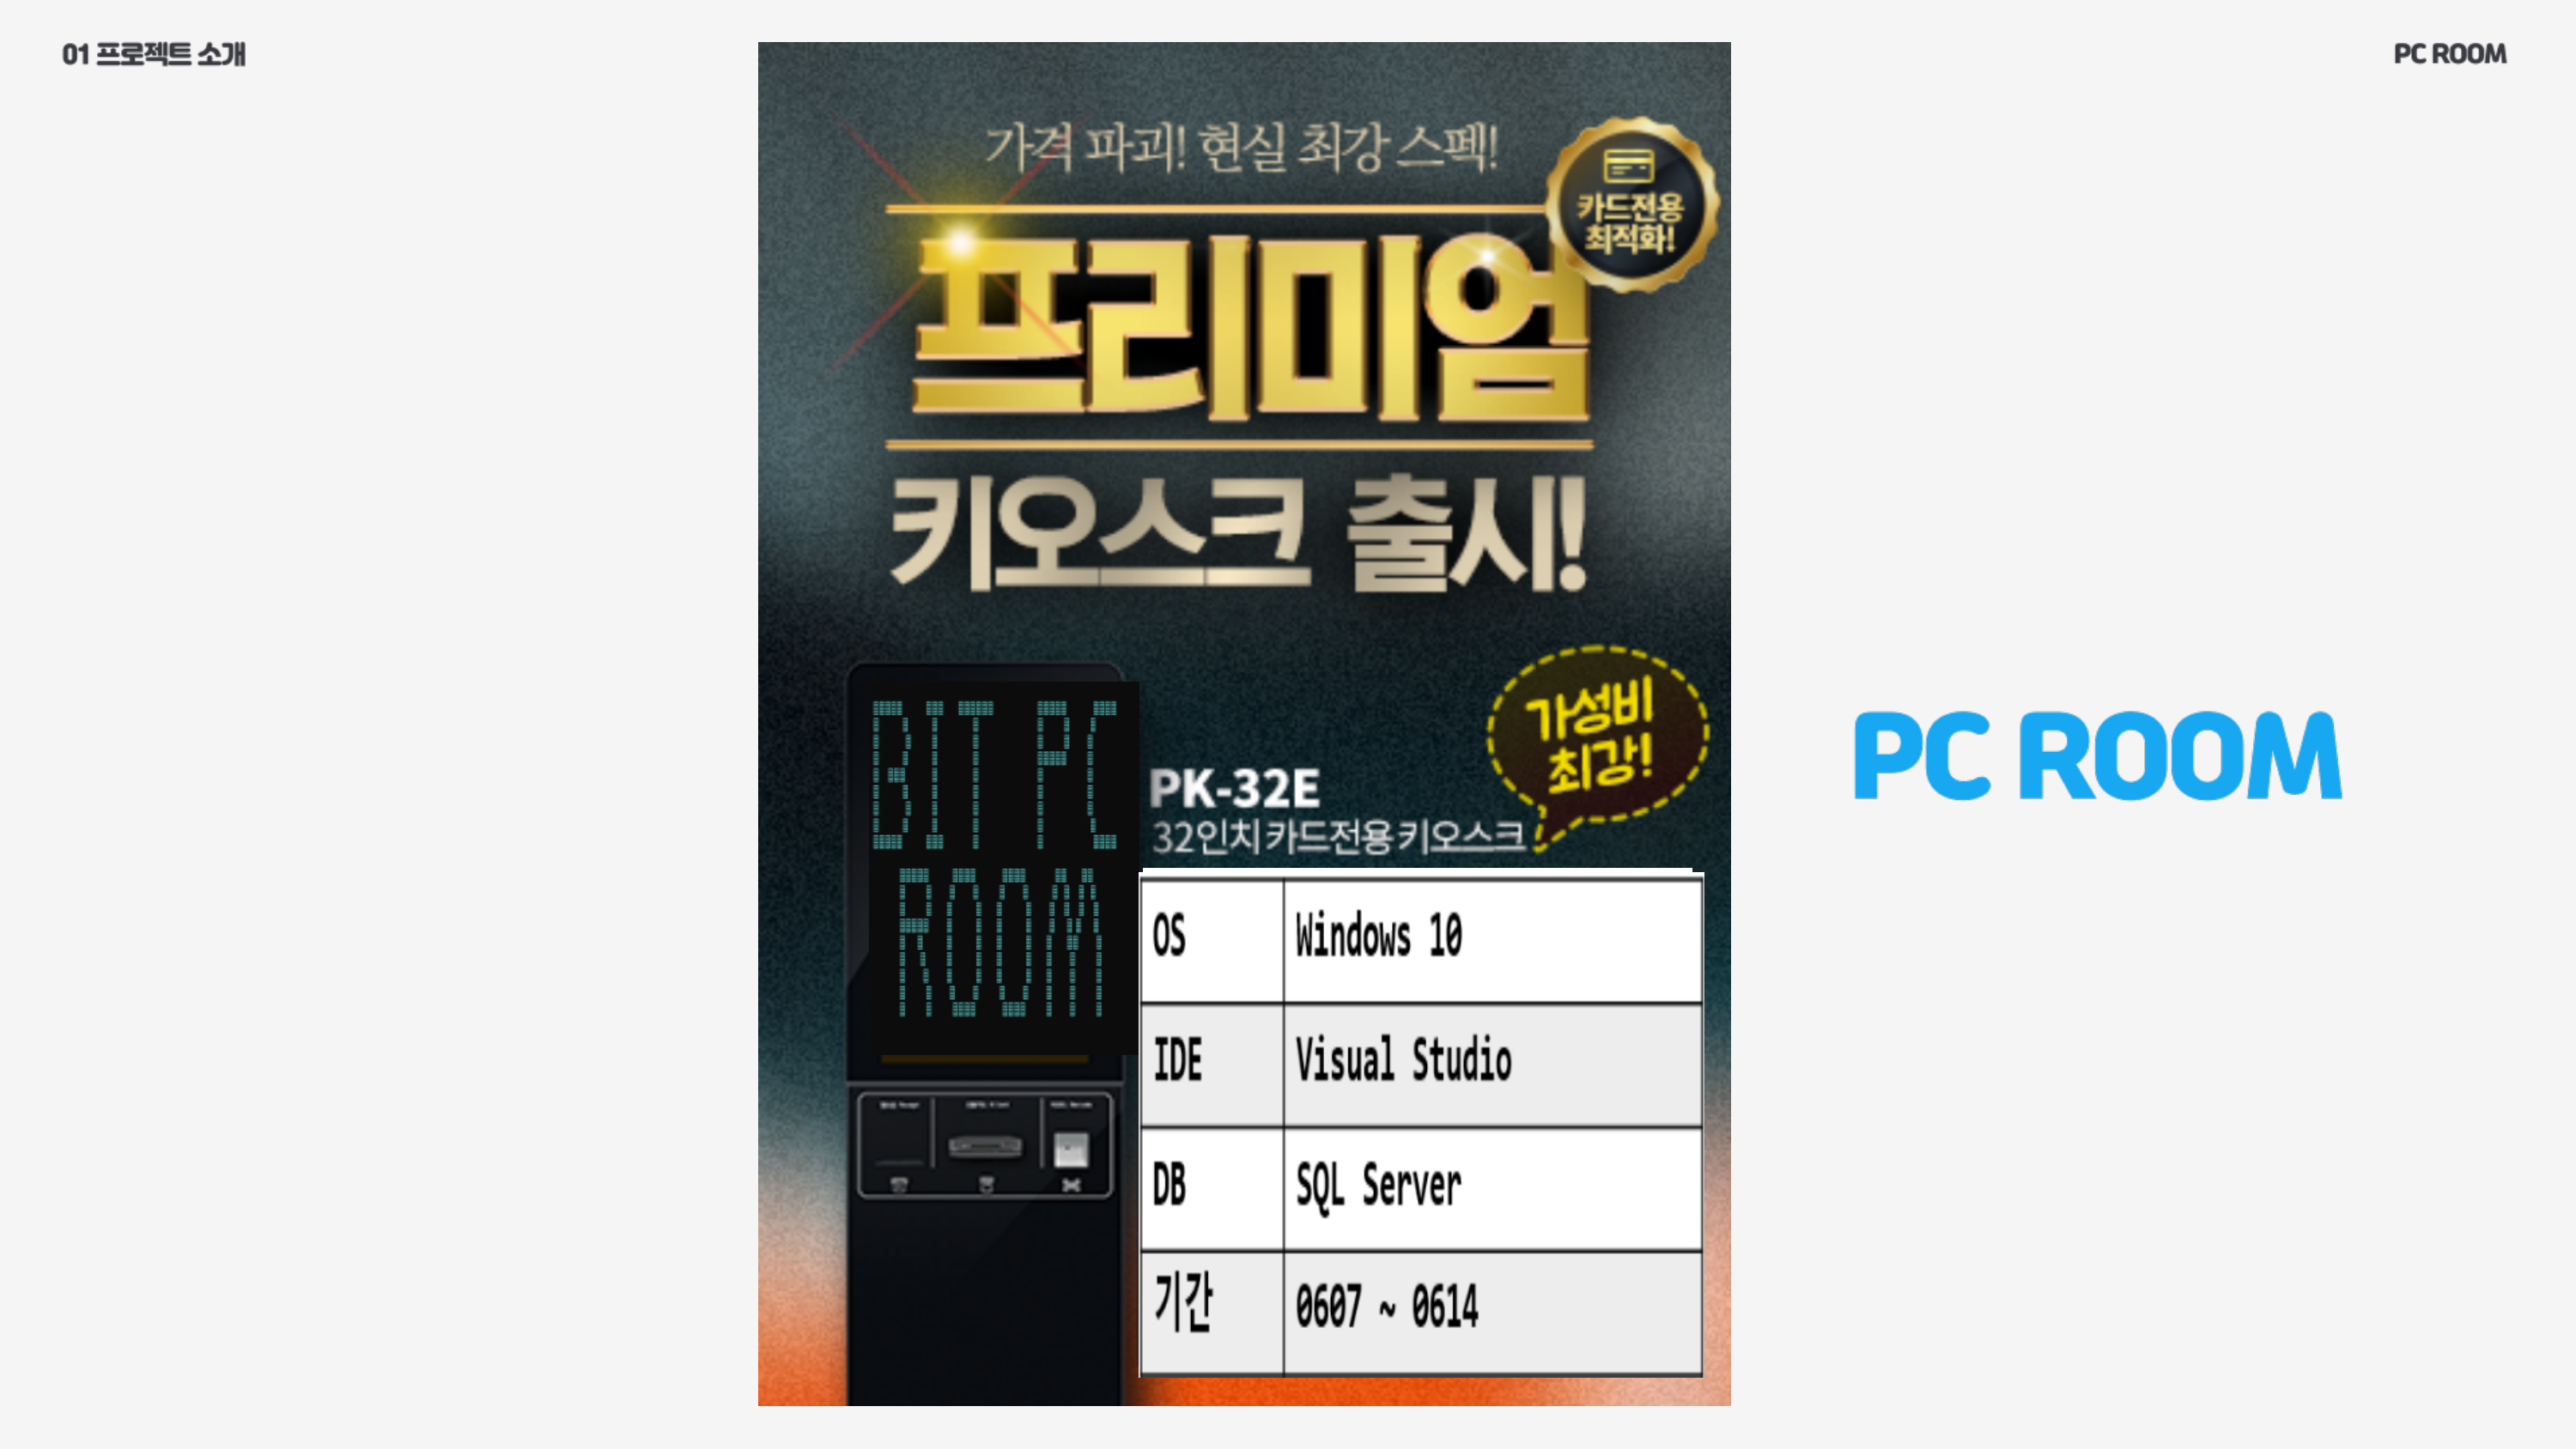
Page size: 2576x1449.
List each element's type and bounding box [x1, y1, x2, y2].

text_box [869, 682, 1139, 1055]
picture [56, 33, 258, 79]
text_box [1139, 872, 1705, 1378]
picture [1765, 665, 2397, 860]
text_box [758, 41, 1731, 1407]
picture [2365, 33, 2519, 78]
